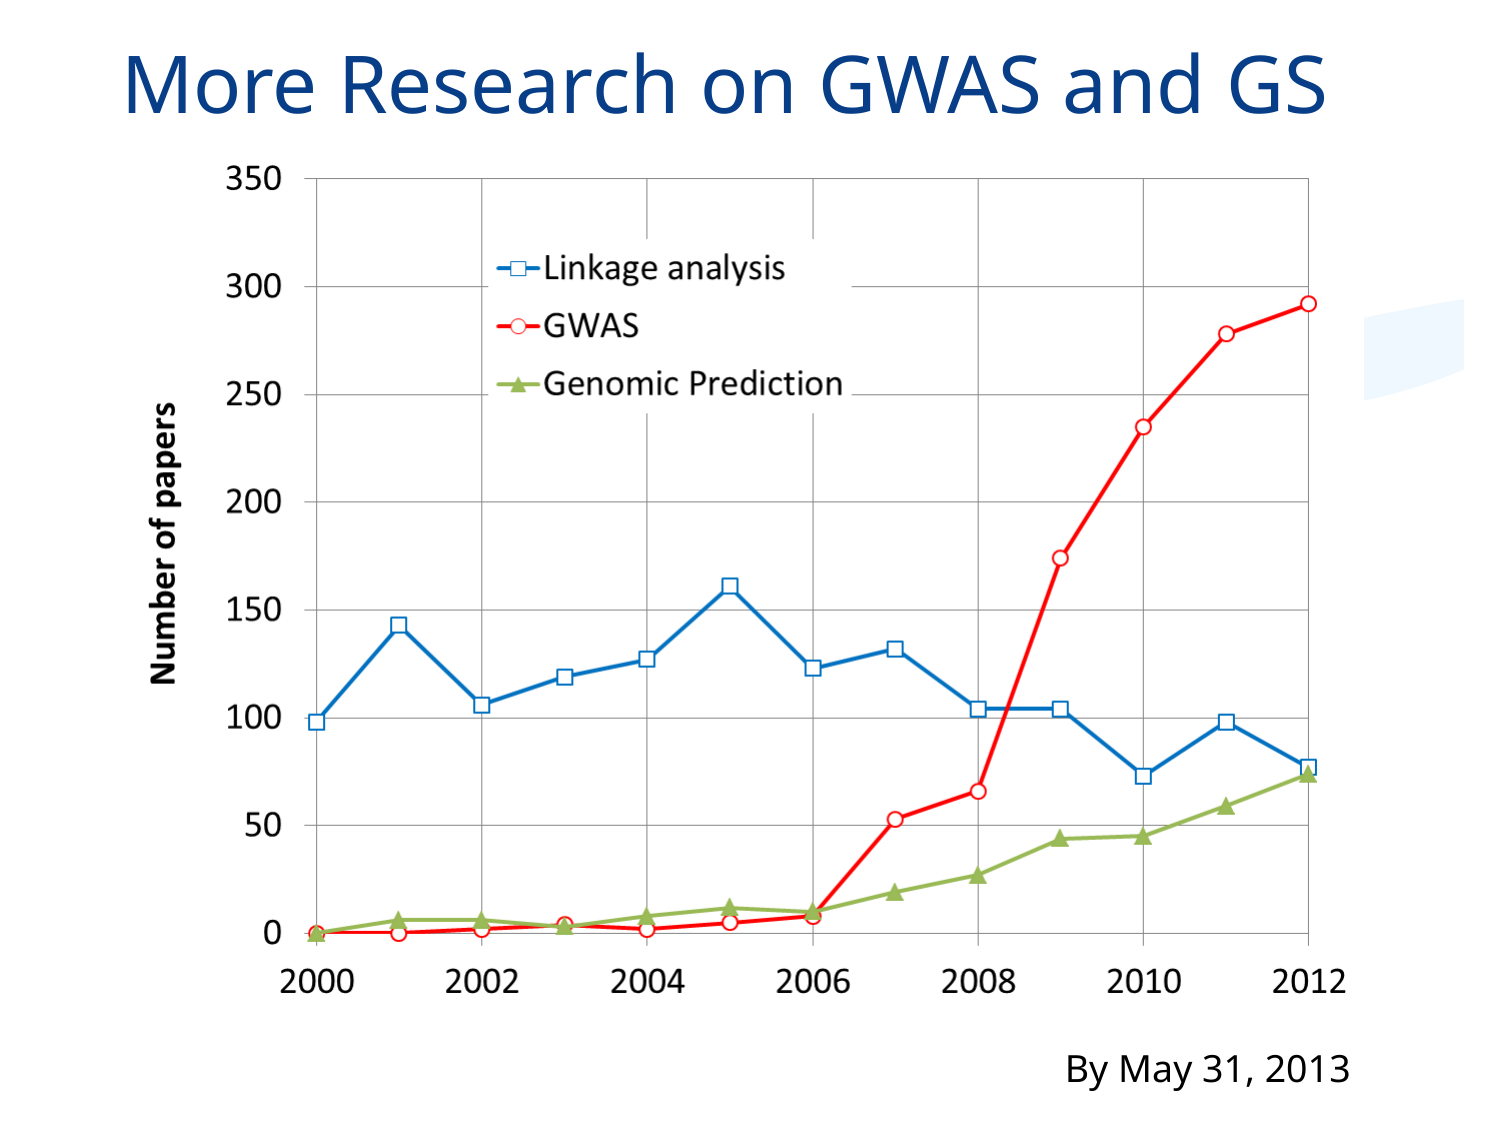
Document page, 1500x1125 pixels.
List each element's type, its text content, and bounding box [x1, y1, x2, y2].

picture [135, 137, 1365, 1028]
title More Research on GWAS and GS [50, 24, 1400, 138]
text_box By May 31, 2013 [1049, 1037, 1438, 1098]
